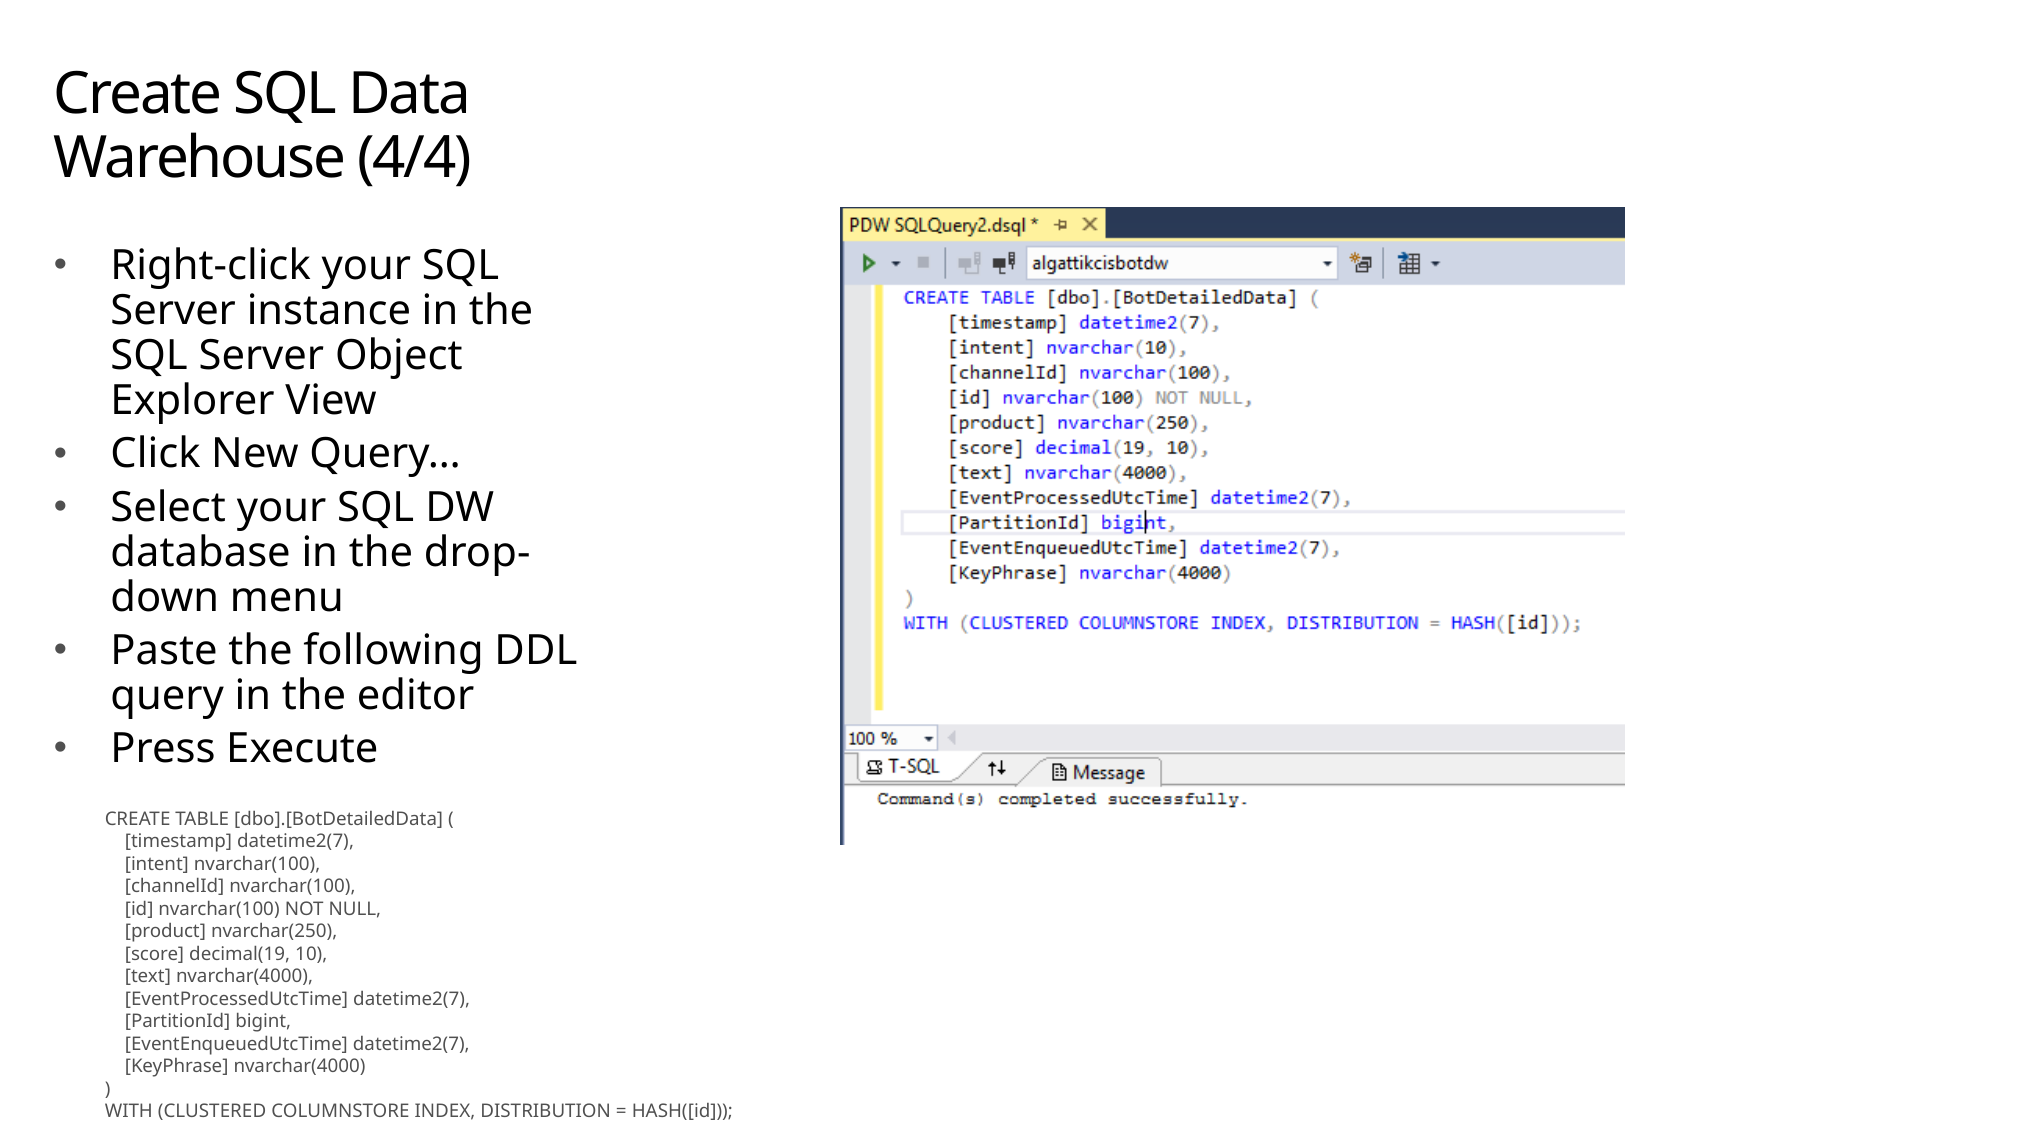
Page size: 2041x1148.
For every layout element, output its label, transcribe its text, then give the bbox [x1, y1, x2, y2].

picture [839, 207, 1625, 846]
text_box CREATE TABLE [dbo].[BotDetailedData] ( [timestamp] datetime2(7), [intent] nvarchar(100), [channelId] nvarchar(100), [id] nvarchar(100) NOT NULL, [product] nvarchar(250), [score] decimal(19, 10), [text] nvarchar(4000), [EventProcessedUtcTime] datetime2(7), [PartitionId] bigint, [EventEnqueuedUtcTime] datetime2(7), [KeyPhrase] nvarchar(4000) ) WITH (CLUSTERED COLUMNSTORE INDEX, DISTRIBUTION = HASH([id])); [90, 799, 871, 1129]
list Right-click your SQL Server instance in the SQL Server Object Explorer View Click New Query… Select your SQL DW database in the drop-down menu Paste the following DDL query in the editor Press Execute [30, 228, 616, 800]
title Create SQL Data Warehouse (4/4) [30, 48, 616, 207]
